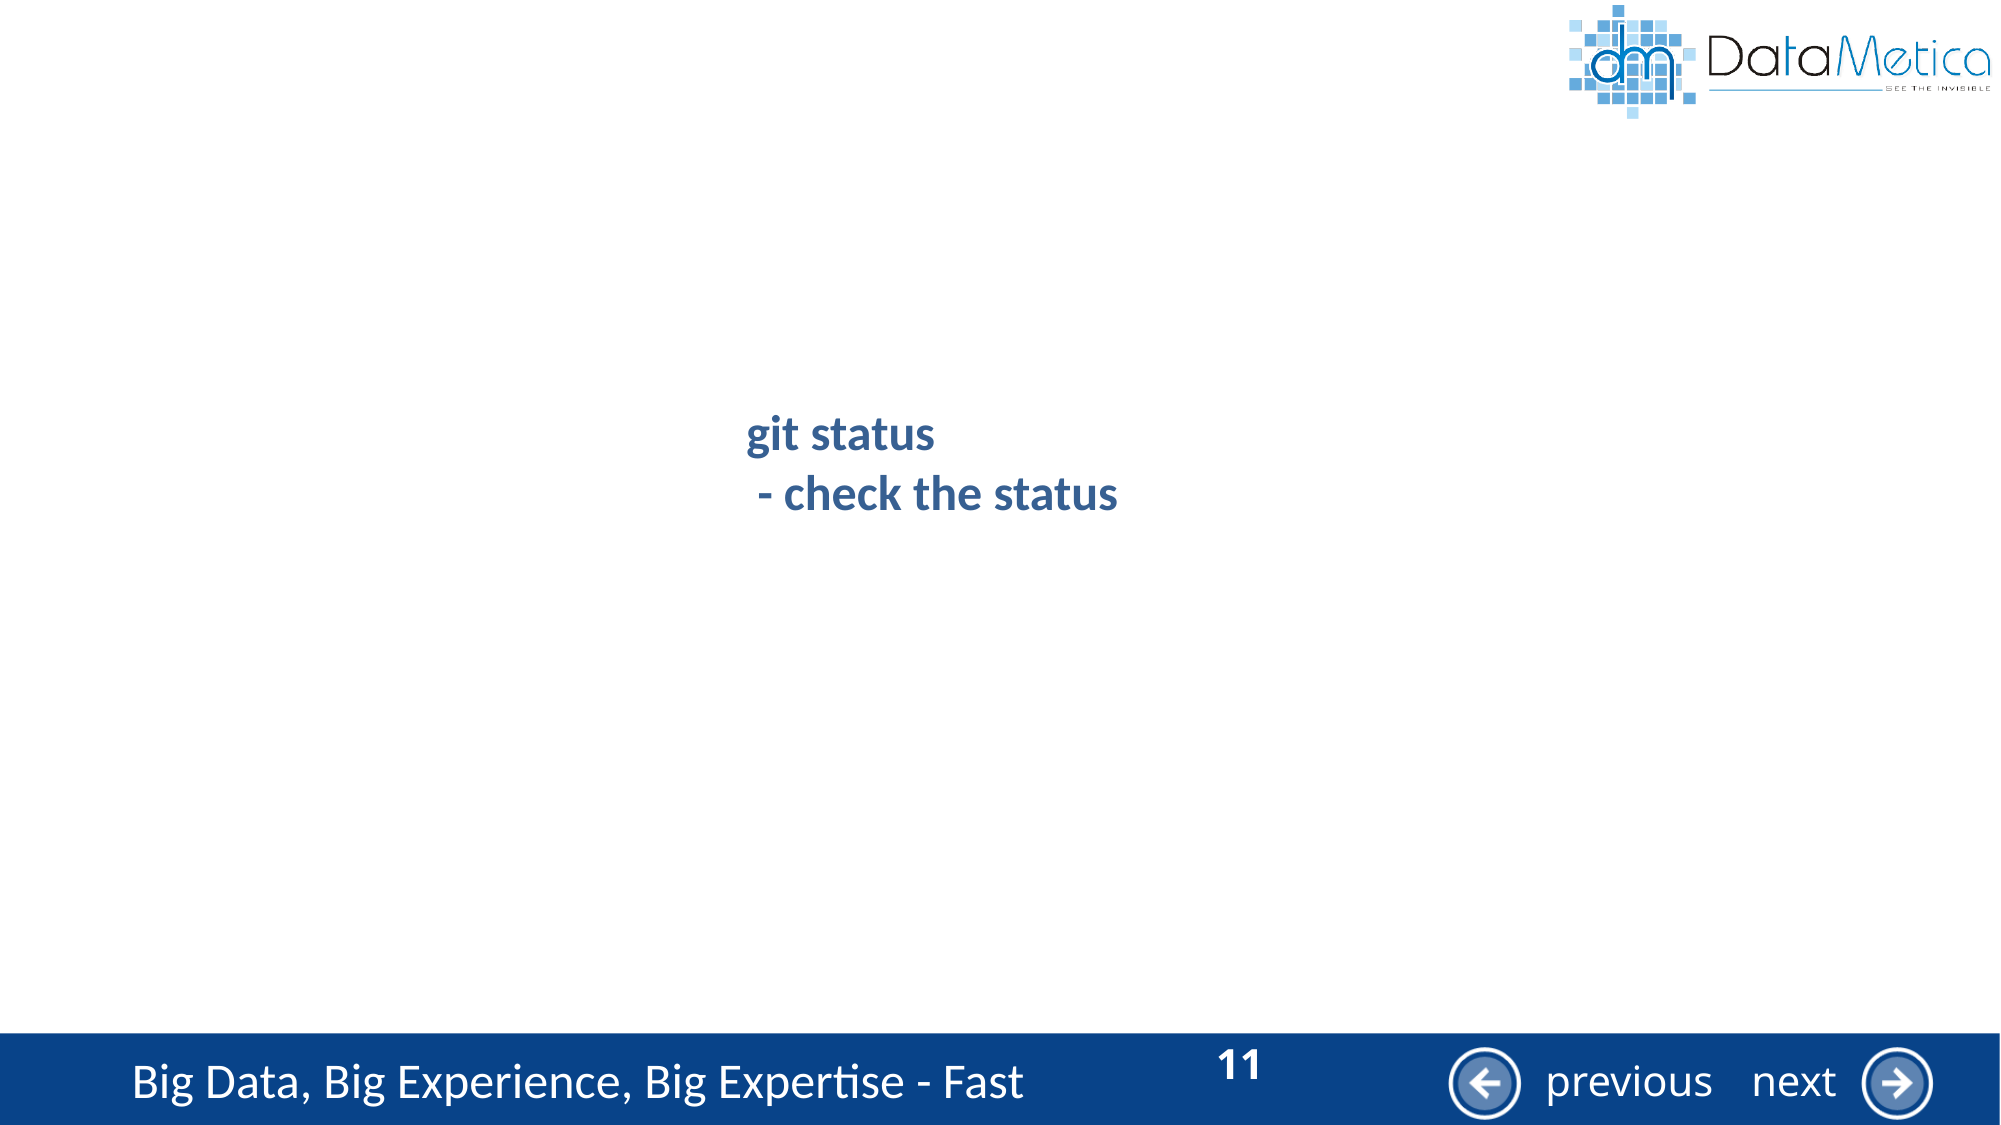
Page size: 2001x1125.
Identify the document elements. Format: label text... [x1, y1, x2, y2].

text_box git status - check the status [731, 393, 1532, 528]
picture [1569, 5, 1993, 119]
picture [1448, 1045, 1523, 1121]
text_box [0, 1032, 2000, 1125]
text_box previous [1530, 1049, 1736, 1110]
slide_number 11 [828, 1036, 1279, 1097]
picture [1861, 1045, 1935, 1121]
text_box Big Data, Big Experience, Big Expertise - Fast [116, 1048, 1134, 1109]
text_box next [1736, 1049, 1853, 1110]
